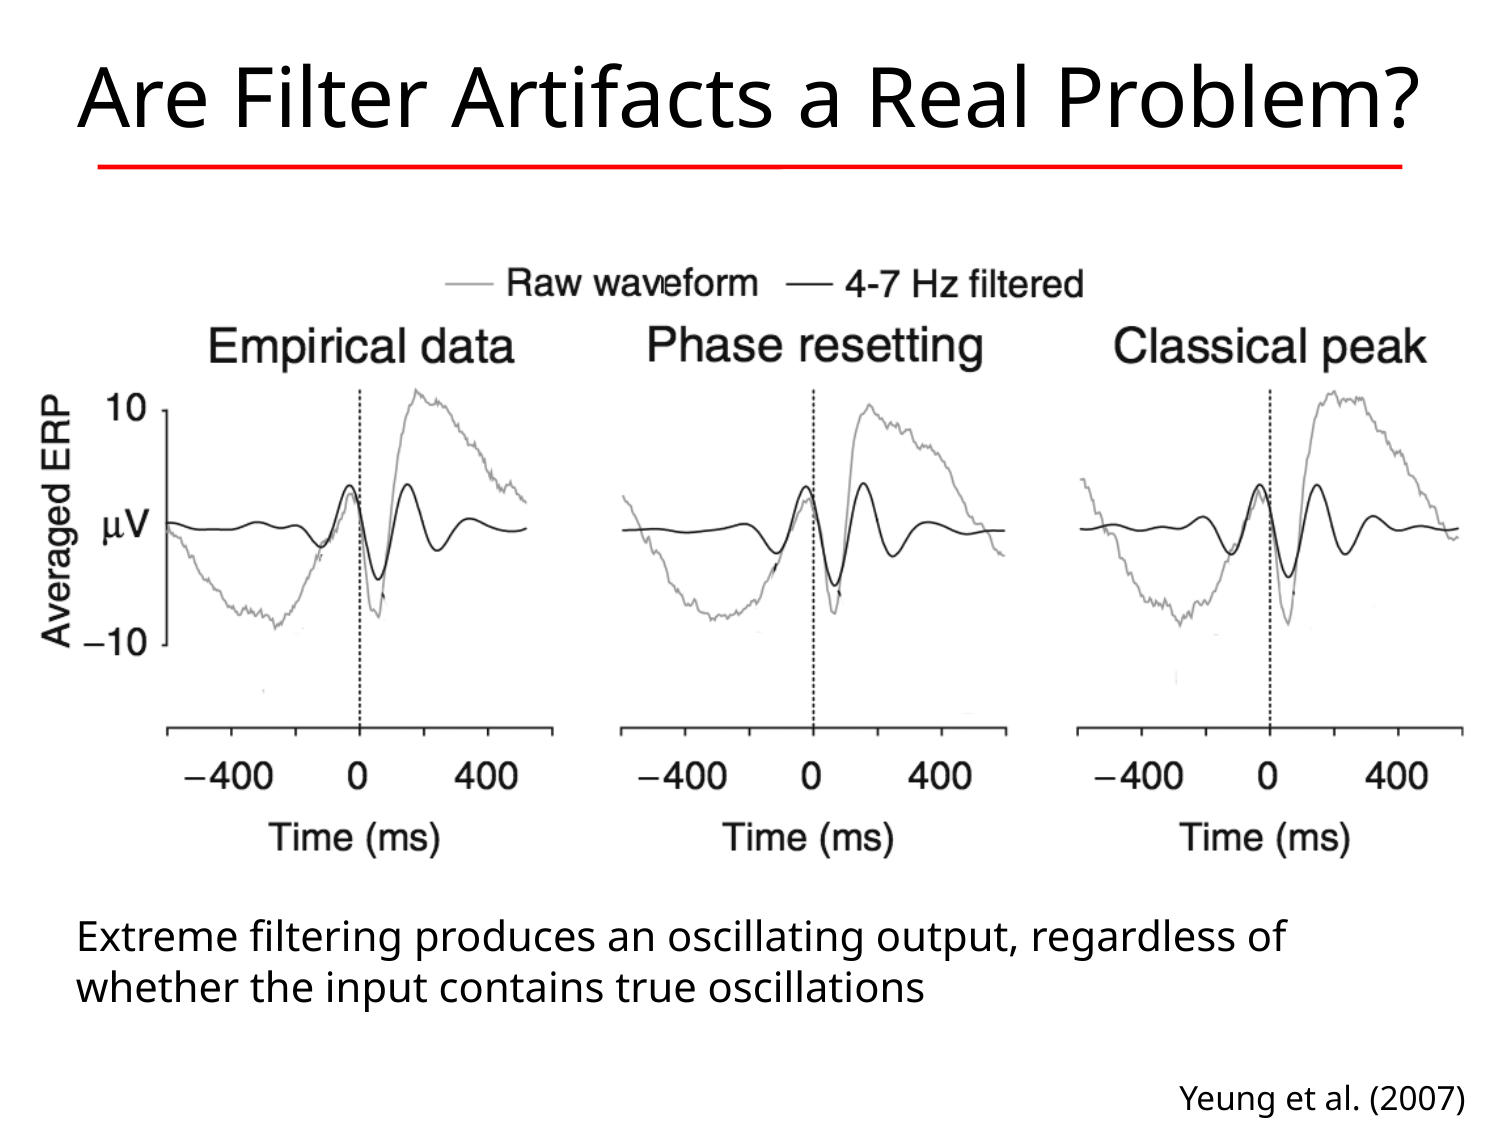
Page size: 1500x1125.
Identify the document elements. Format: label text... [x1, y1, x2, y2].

picture [30, 241, 1486, 873]
text_box Extreme filtering produces an oscillating output, regardless of whether the input contains true oscillations [61, 902, 1473, 1018]
title Are Filter Artifacts a Real Problem? [0, 0, 1500, 188]
text_box Yeung et al. (2007) [1164, 1069, 1481, 1125]
